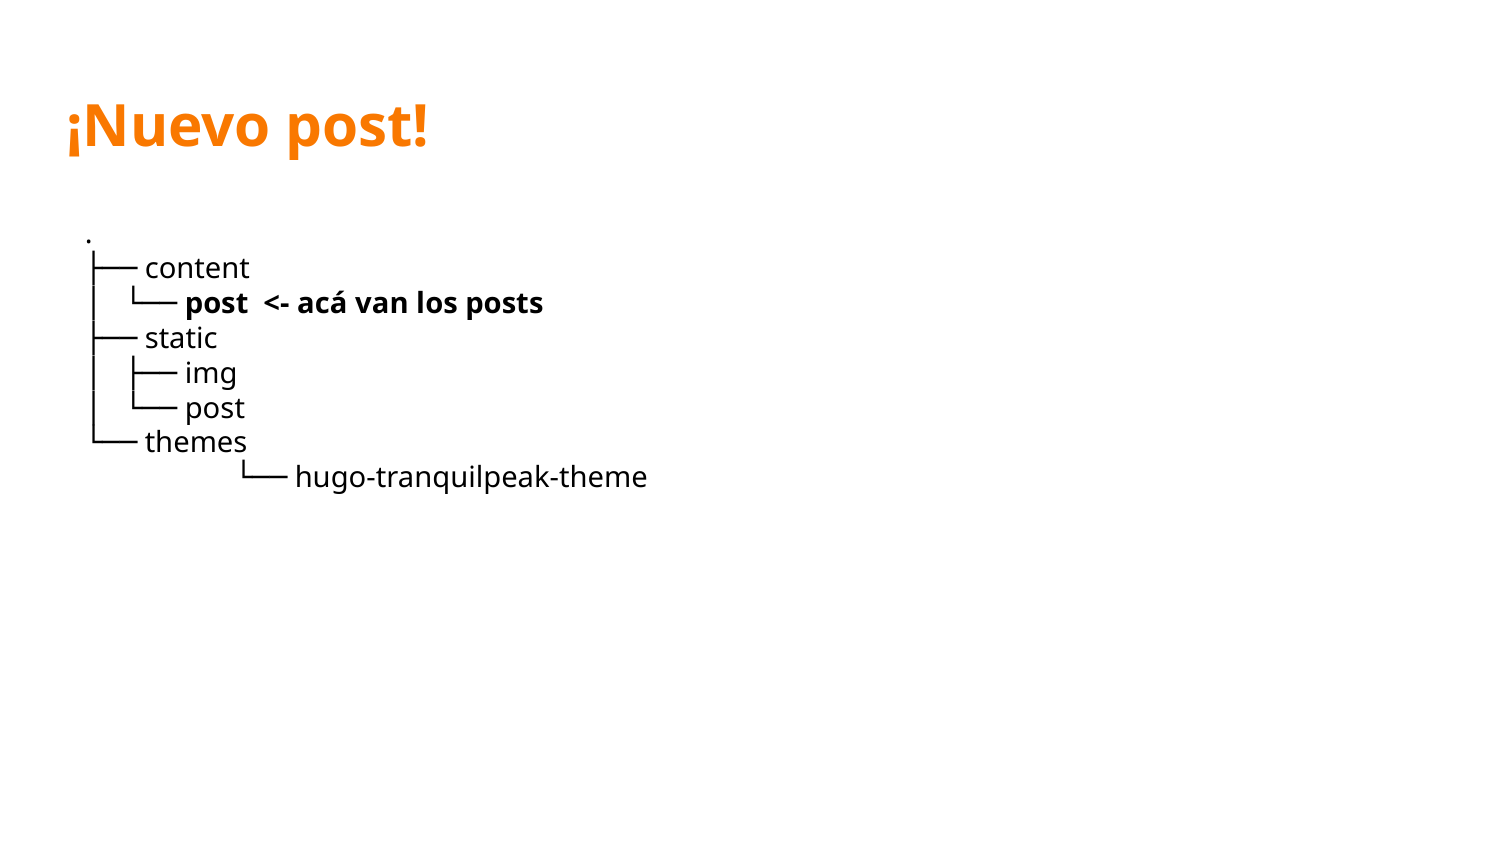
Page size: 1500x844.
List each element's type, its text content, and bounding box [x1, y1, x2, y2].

title ¡Nuevo post! [51, 72, 1449, 167]
text_box . ├── content │ └── post <- acá van los posts ├── static │ ├── img │ └── post └── themes └── hugo-tranquilpeak-theme [69, 209, 793, 499]
